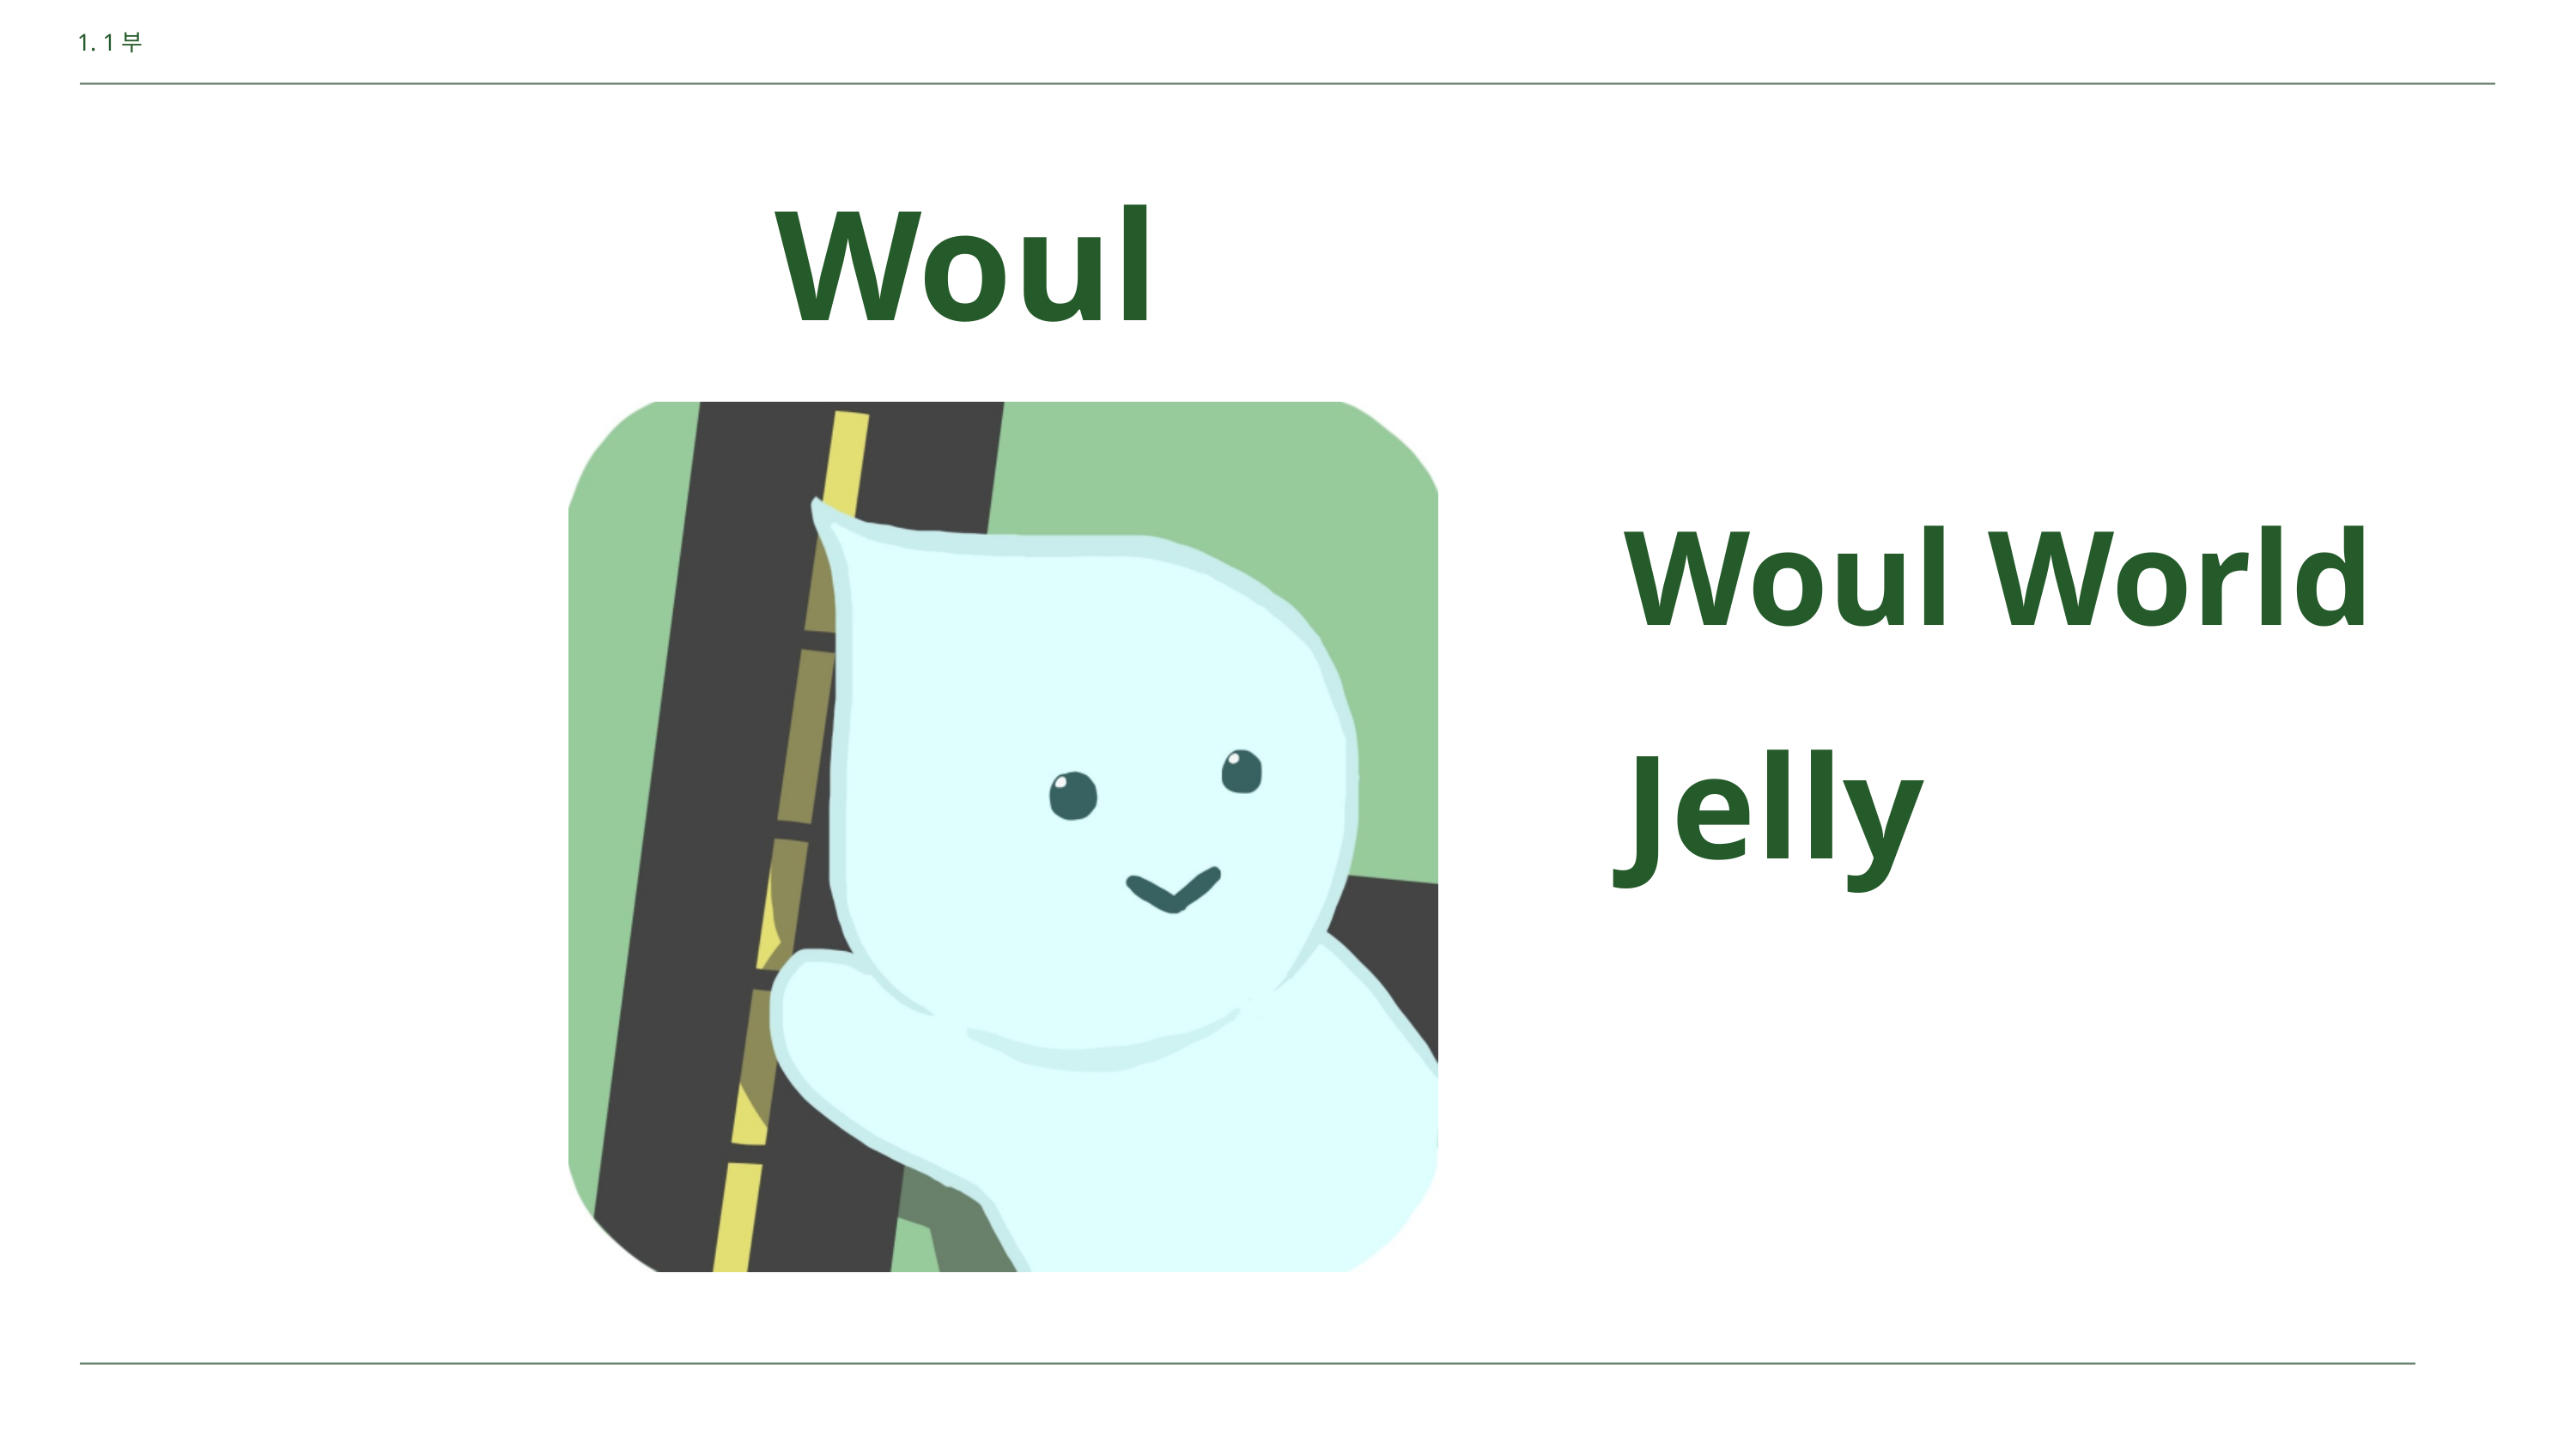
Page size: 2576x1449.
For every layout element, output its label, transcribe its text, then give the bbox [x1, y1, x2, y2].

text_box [80, 1361, 2415, 1367]
text_box Woul [762, 162, 1181, 358]
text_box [568, 402, 1439, 1272]
text_box 1. 1부 [64, 21, 367, 63]
text_box Jelly [1611, 709, 2061, 894]
text_box Woul World [1611, 488, 2416, 658]
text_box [80, 82, 2496, 87]
